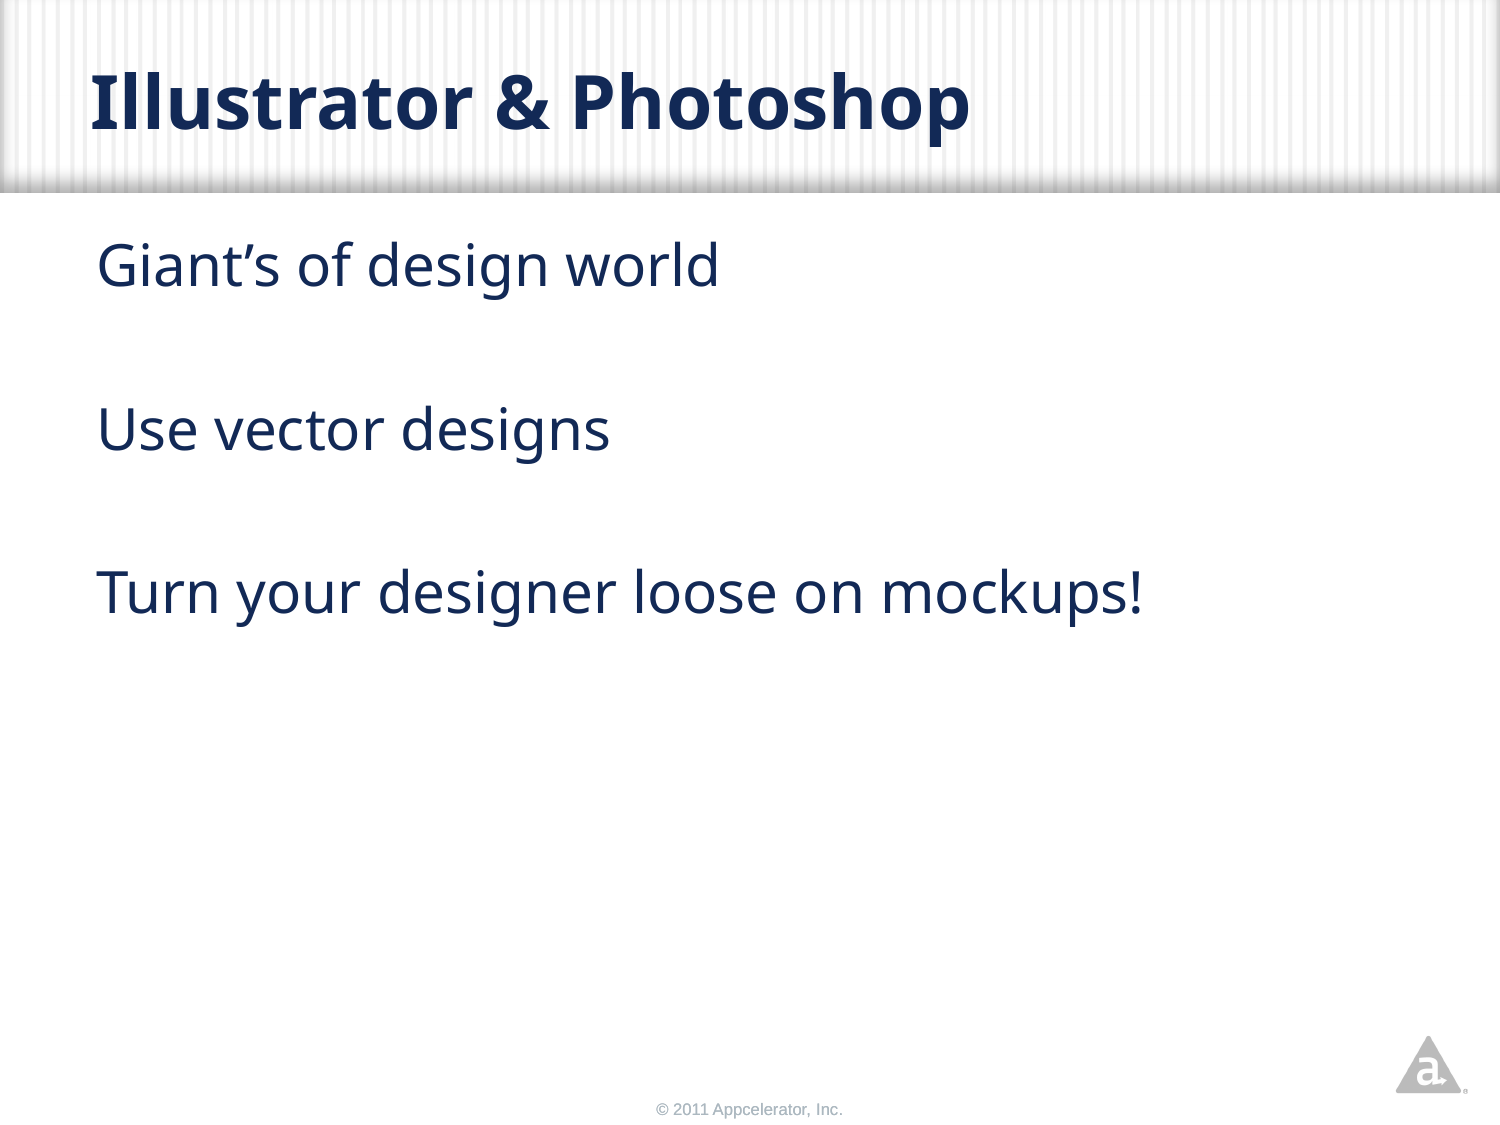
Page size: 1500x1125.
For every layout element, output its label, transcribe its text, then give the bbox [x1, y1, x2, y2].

picture [0, 0, 1500, 194]
list Giant’s of design world Use vector designs Turn your designer loose on mockups! [24, 220, 1475, 763]
picture [1394, 1035, 1469, 1095]
